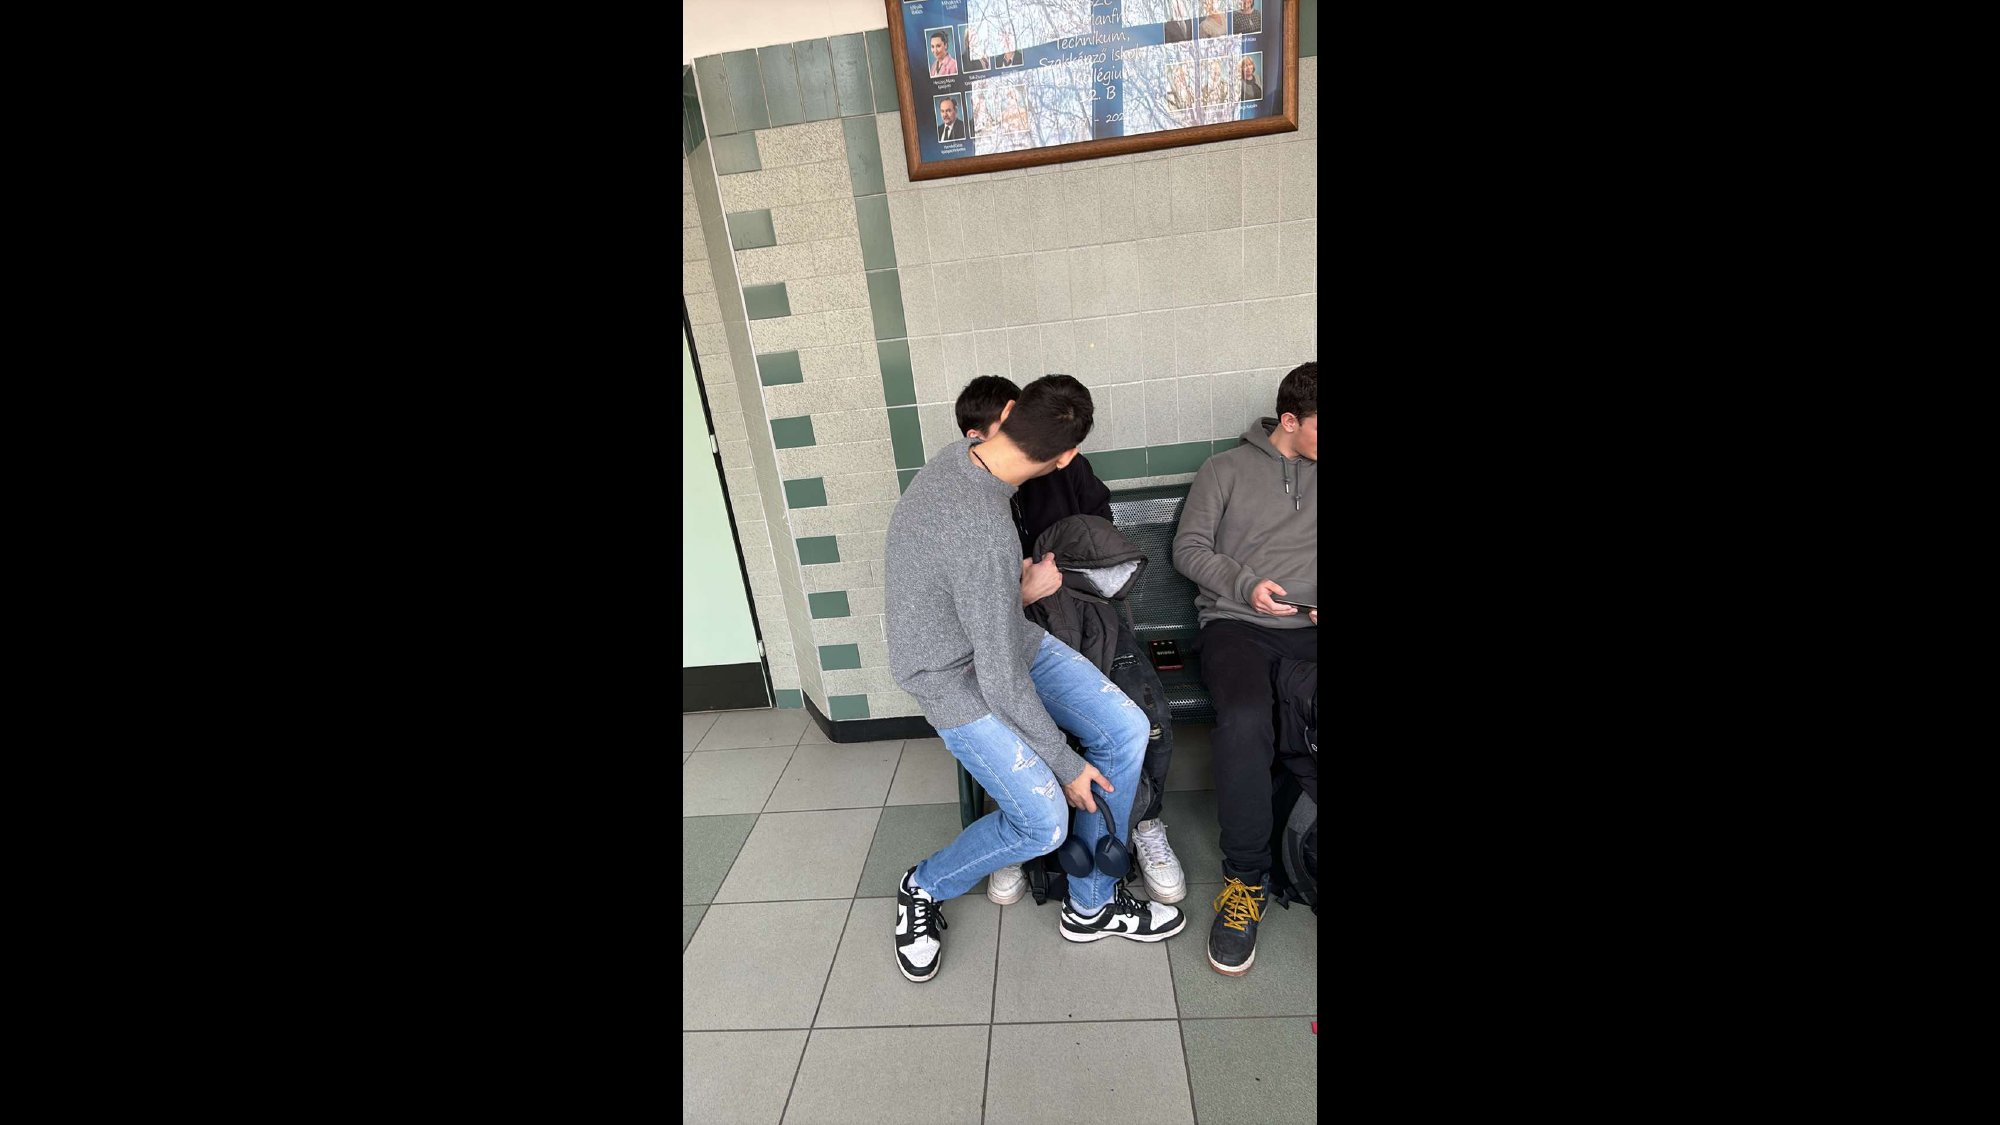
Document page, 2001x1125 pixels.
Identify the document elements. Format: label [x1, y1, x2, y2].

picture [683, 0, 1317, 1125]
